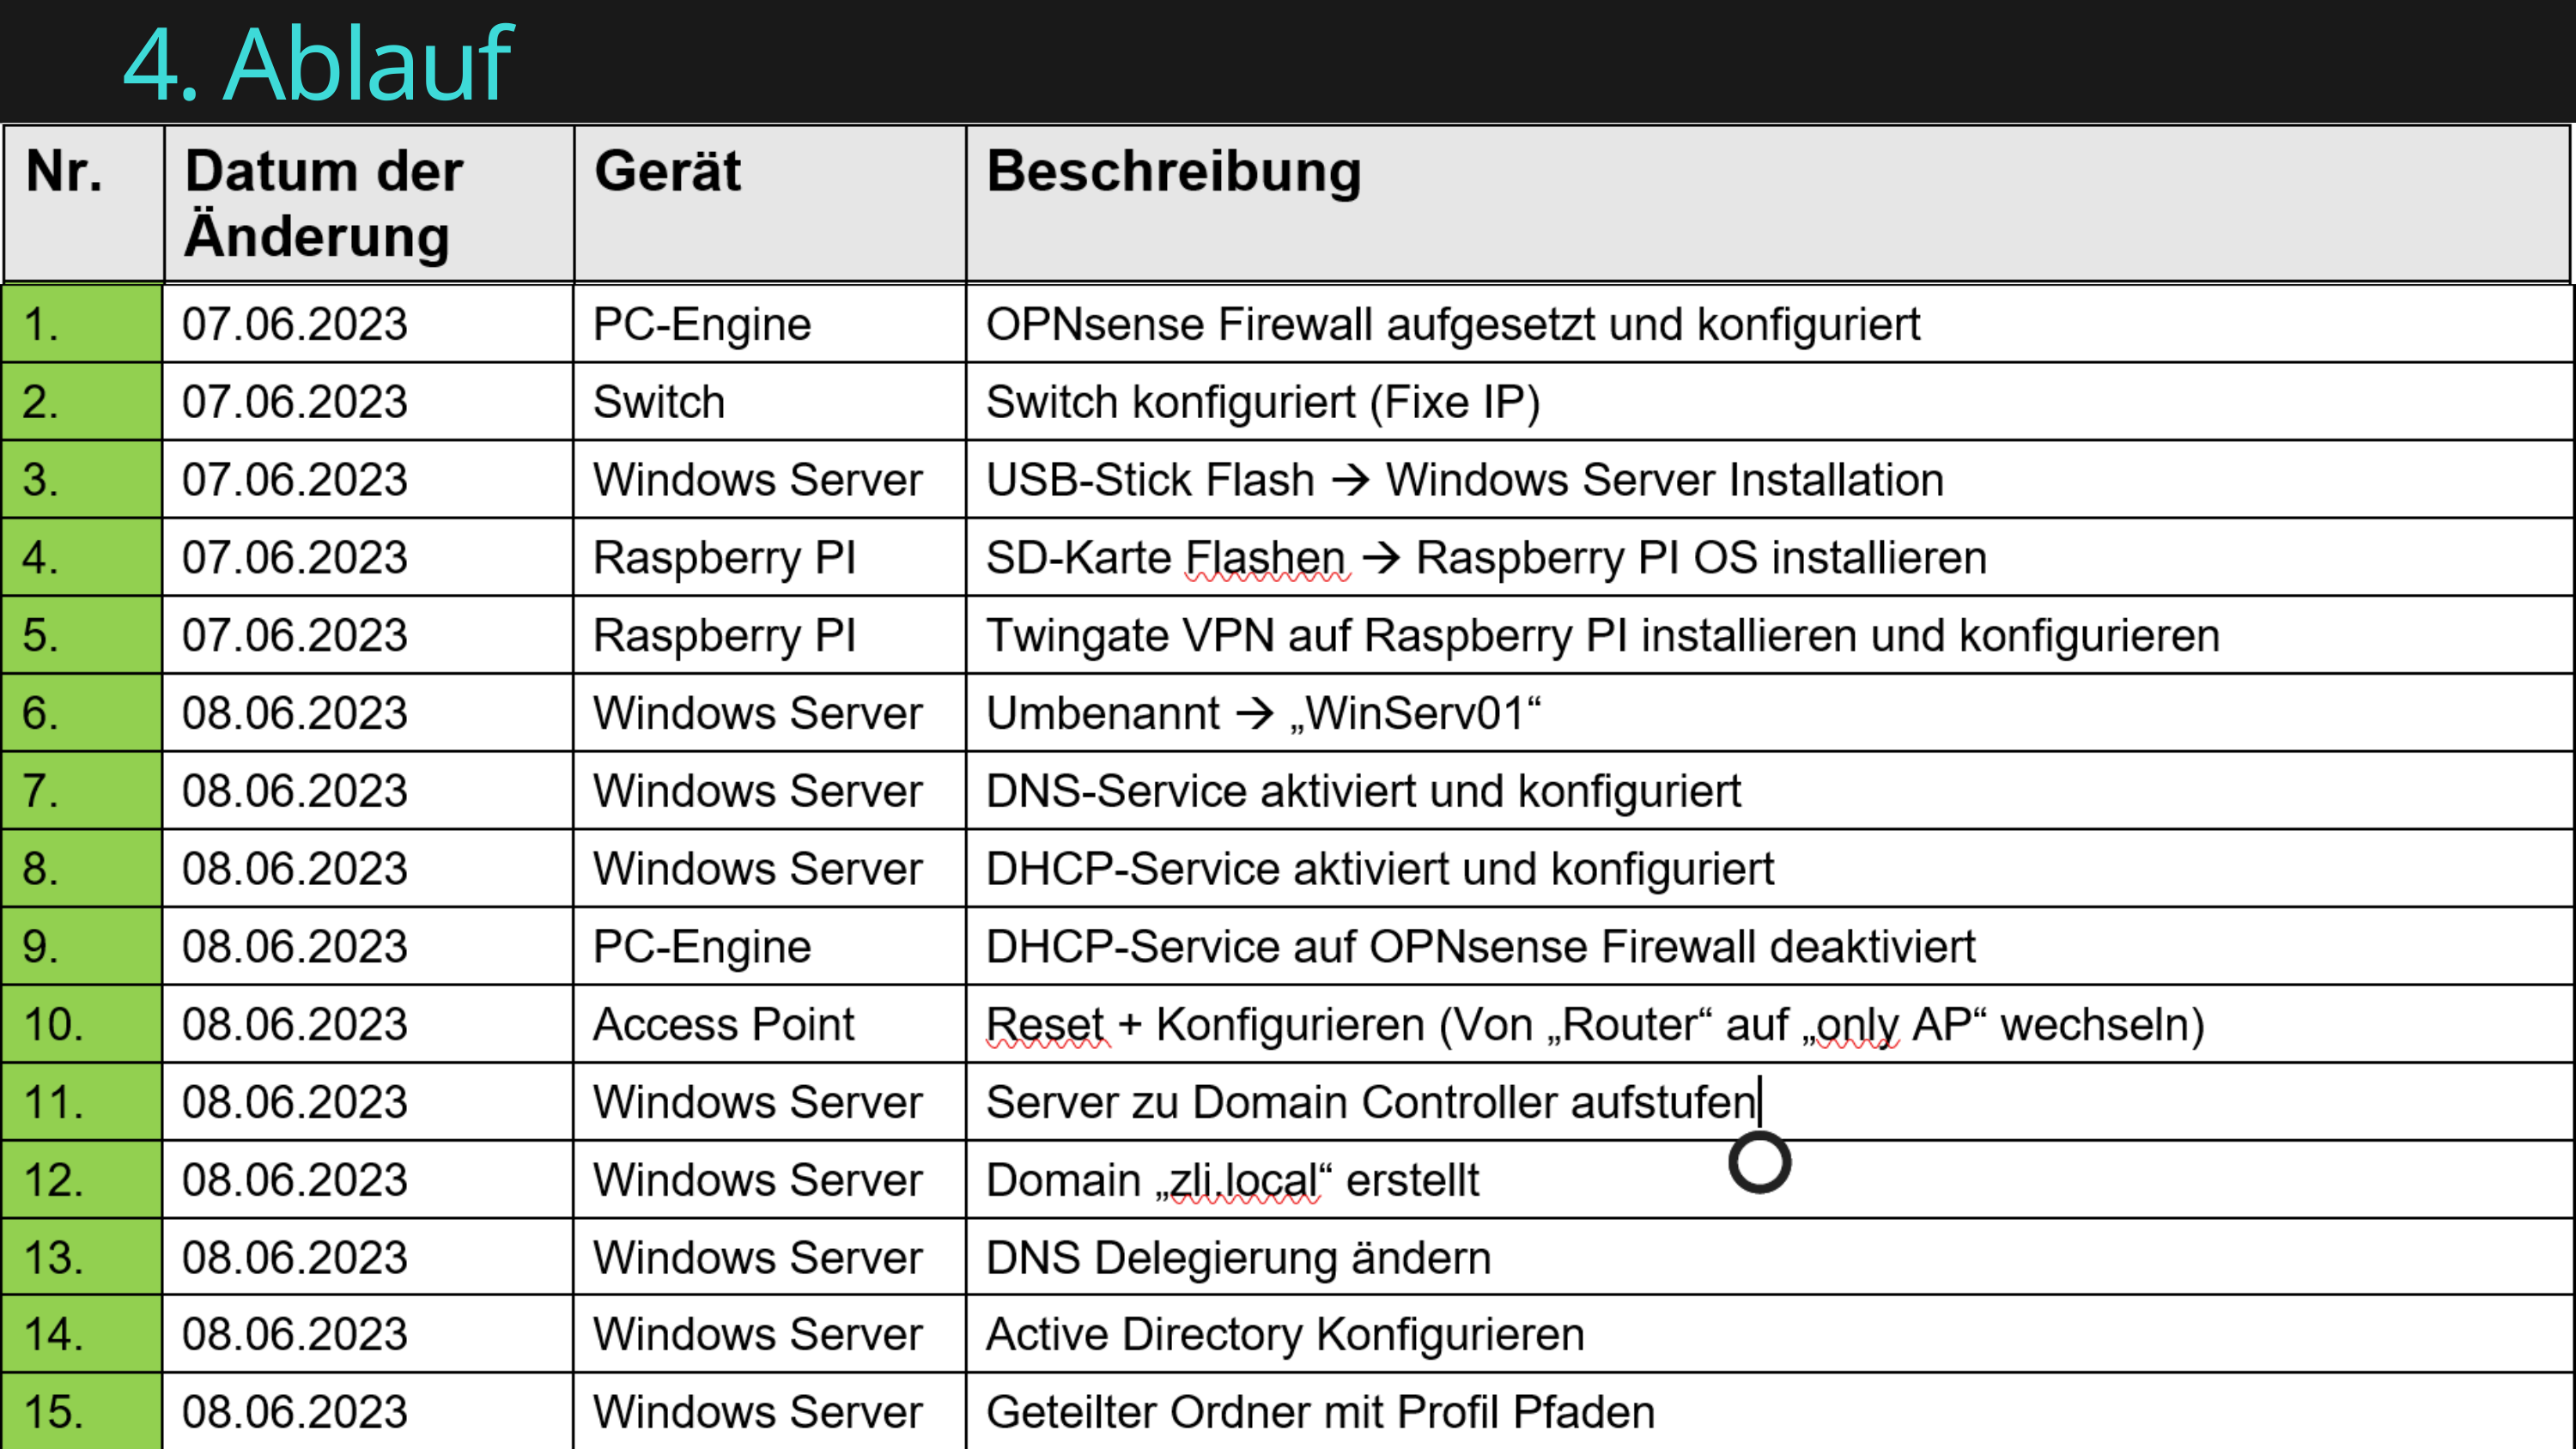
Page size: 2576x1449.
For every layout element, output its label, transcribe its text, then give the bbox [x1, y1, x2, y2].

text_box 4. Ablauf [122, 0, 2136, 120]
text_box [0, 284, 2576, 1449]
text_box [0, 123, 2576, 284]
